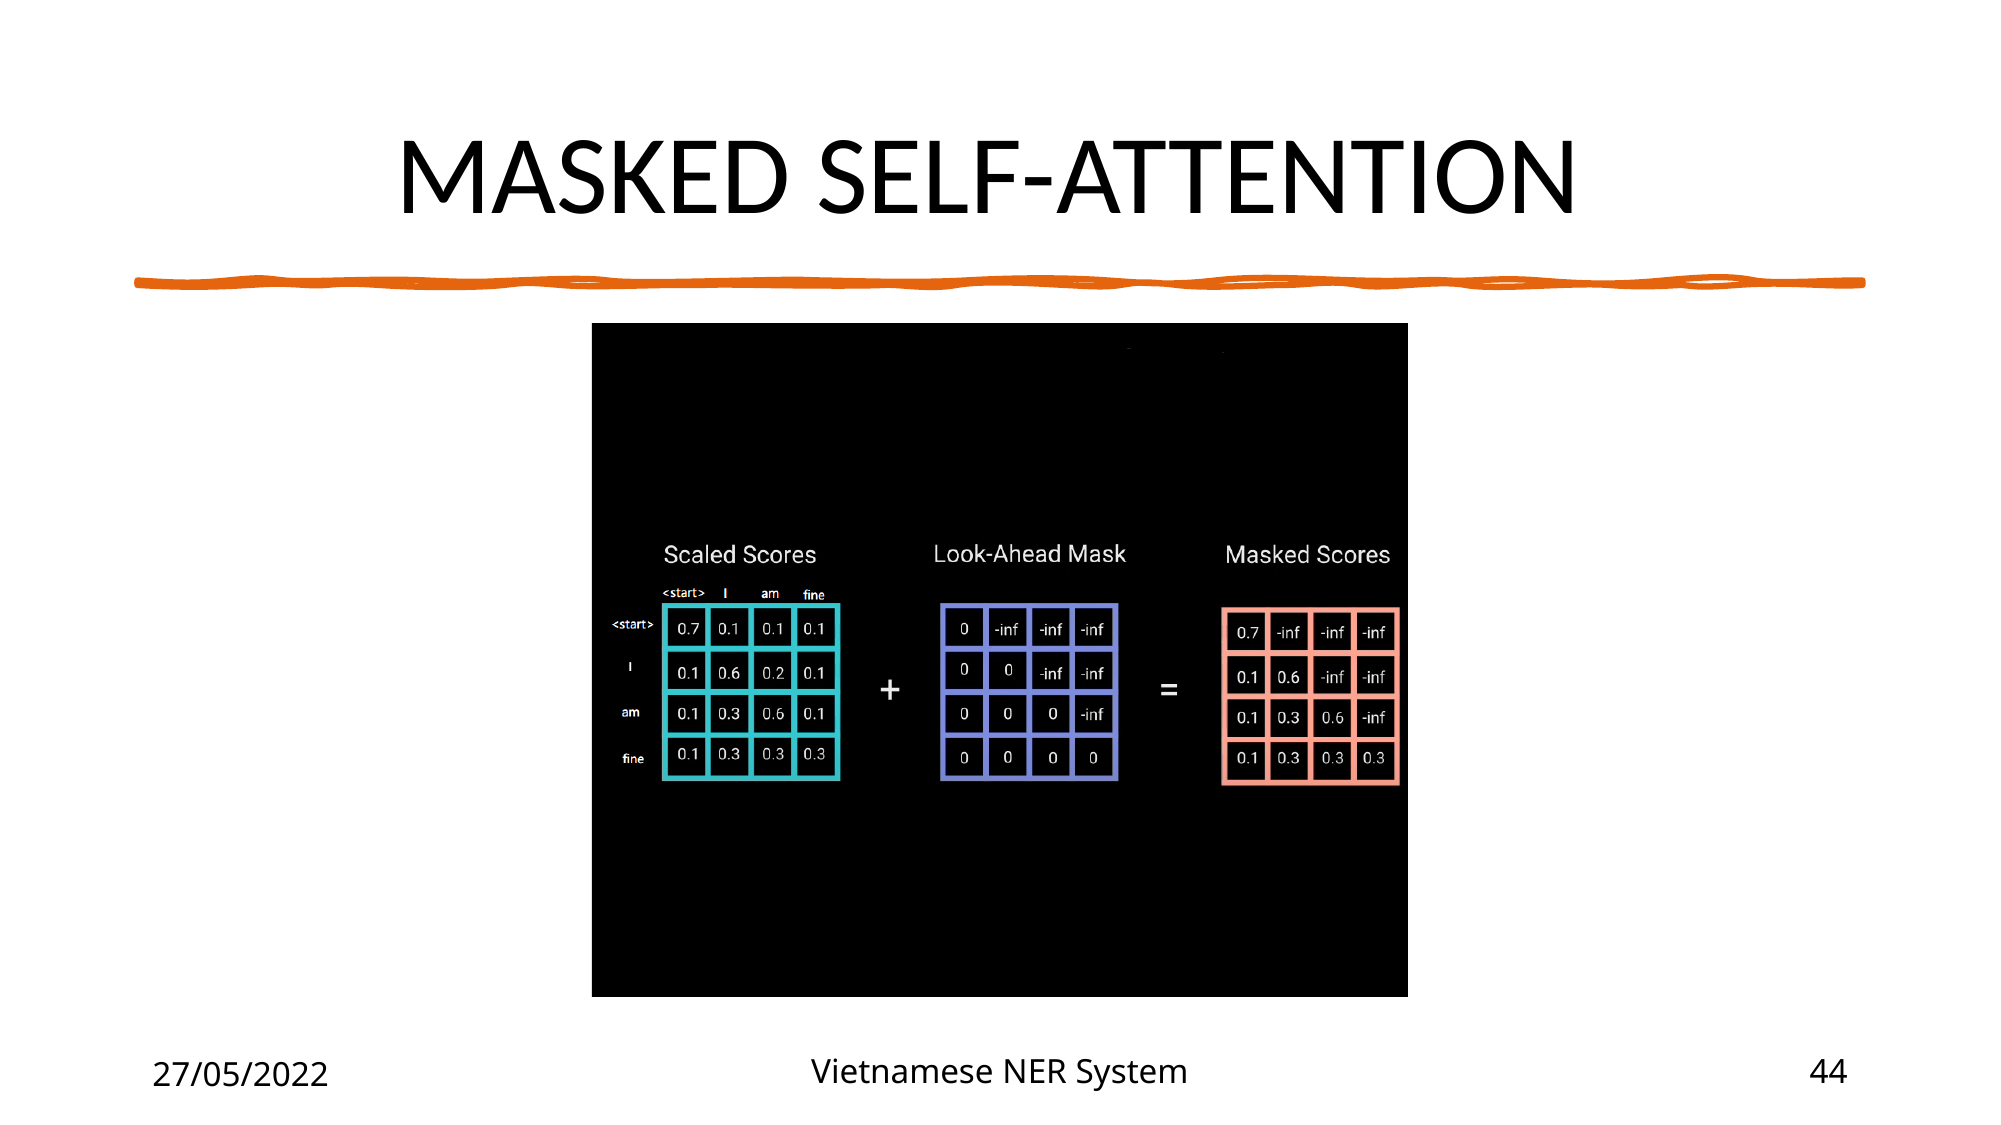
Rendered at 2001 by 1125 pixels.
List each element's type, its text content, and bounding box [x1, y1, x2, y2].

slide_number 44 [1412, 1042, 1863, 1103]
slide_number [137, 1042, 513, 1103]
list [591, 323, 1409, 997]
title MASKED SELF-ATTENTION [126, 59, 1851, 278]
text_box Vietnamese NER System [662, 1042, 1338, 1103]
